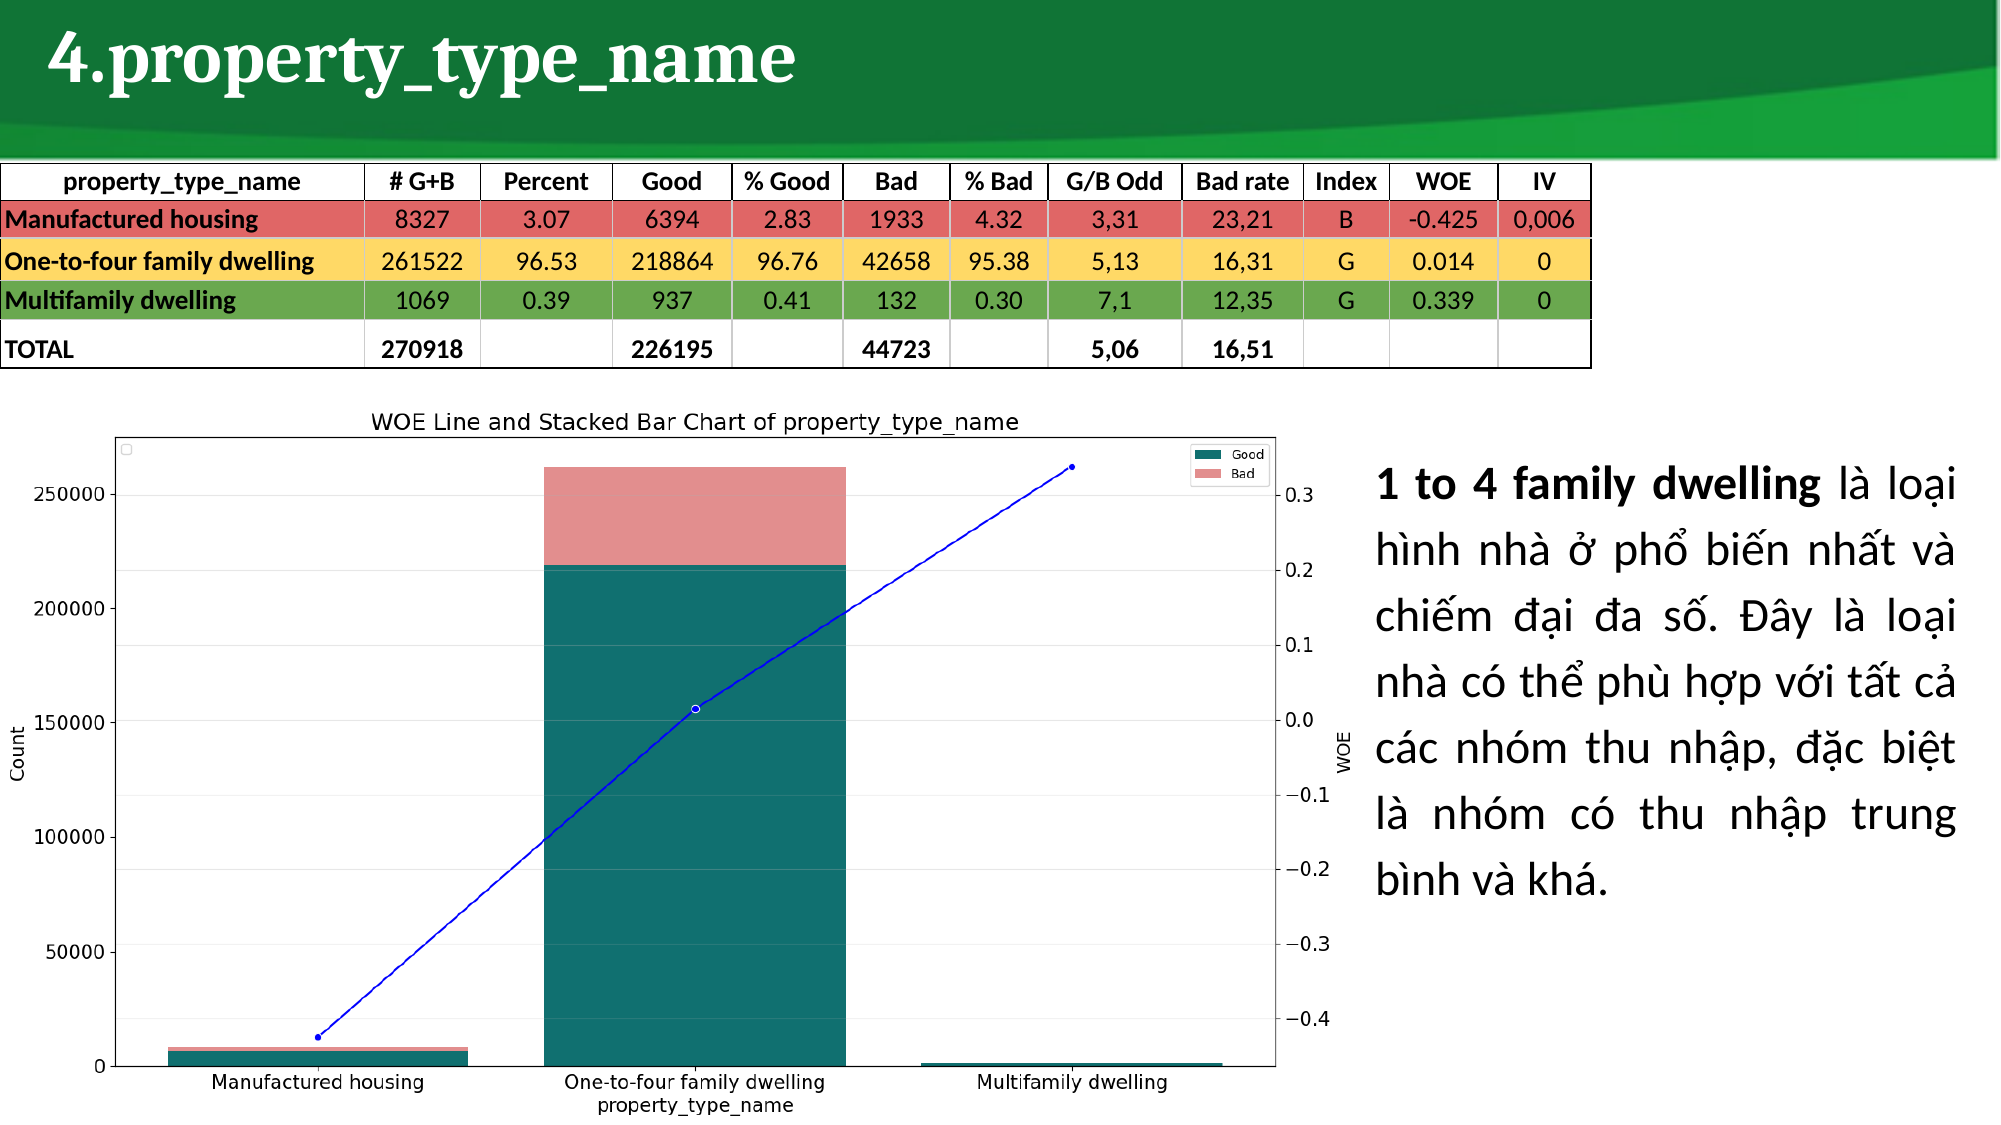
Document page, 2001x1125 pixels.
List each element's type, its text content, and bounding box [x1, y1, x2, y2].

table_cell 42658 [844, 239, 949, 280]
table_cell [481, 320, 612, 367]
table_cell 2.83 [733, 201, 842, 237]
table_cell 0.41 [733, 281, 842, 319]
table_cell Multifamily dwelling [1, 281, 364, 319]
table_cell -0.425 [1390, 201, 1497, 237]
table_cell 23,21 [1183, 201, 1303, 237]
table_cell 96.53 [481, 239, 612, 280]
table_cell 3.07 [481, 201, 612, 237]
table_cell 0 [1499, 239, 1590, 280]
table_header Percent [481, 164, 612, 200]
table_cell 0.30 [951, 281, 1047, 319]
table_cell 7,1 [1049, 281, 1181, 319]
picture [0, 0, 2001, 1125]
table_cell 8327 [365, 201, 480, 237]
table_cell 16,31 [1183, 239, 1303, 280]
table_cell TOTAL [1, 320, 364, 367]
table_cell 226195 [613, 320, 731, 367]
table_cell 95.38 [951, 239, 1047, 280]
table_cell 1933 [844, 201, 949, 237]
table_cell 6394 [613, 201, 731, 237]
table_cell [1390, 320, 1497, 367]
table_cell 0.339 [1390, 281, 1497, 319]
table_cell [1304, 320, 1389, 367]
table_cell 44723 [844, 320, 949, 367]
table_cell 937 [613, 281, 731, 319]
table_cell 5,06 [1049, 320, 1181, 367]
table_cell One-to-four family dwelling [1, 239, 364, 280]
table_header Bad rate [1183, 164, 1303, 200]
table_header # G+B [365, 164, 480, 200]
table_cell 3,31 [1049, 201, 1181, 237]
table_cell Manufactured housing [1, 201, 364, 237]
table_header Bad [844, 164, 949, 200]
table_header Good [613, 164, 731, 200]
table_cell [733, 320, 842, 367]
table_cell 132 [844, 281, 949, 319]
table_header WOE [1390, 164, 1497, 200]
table_header Index [1304, 164, 1389, 200]
table_cell 5,13 [1049, 239, 1181, 280]
table_cell 0.39 [481, 281, 612, 319]
table_cell 261522 [365, 239, 480, 280]
table_cell [951, 320, 1047, 367]
text_box 1 to 4 family dwelling là loại hình nhà ở phổ biến nhất và chiếm đại đa số. Đây là loại nhà có thể phù hợp với tất cả các nhóm thu nhập, đặc biệt là nhóm có thu nhập trung bình và khá. [1365, 428, 1974, 921]
table_cell G [1304, 239, 1389, 280]
table_cell 0 [1499, 281, 1590, 319]
table_cell G [1304, 281, 1389, 319]
title 4.property_type_name [33, 0, 1784, 106]
table_cell B [1304, 201, 1389, 237]
table_cell 270918 [365, 320, 480, 367]
table_cell 4.32 [951, 201, 1047, 237]
table_cell 218864 [613, 239, 731, 280]
table_cell 0,006 [1499, 201, 1590, 237]
table_cell 0.014 [1390, 239, 1497, 280]
table_cell 16,51 [1183, 320, 1303, 367]
table_header % Bad [951, 164, 1047, 200]
table_cell 12,35 [1183, 281, 1303, 319]
table_cell 96.76 [733, 239, 842, 280]
table_cell [1499, 320, 1590, 367]
table_header G/B Odd [1049, 164, 1181, 200]
table_header % Good [733, 164, 842, 200]
table_cell 1069 [365, 281, 480, 319]
table_header IV [1499, 164, 1590, 200]
table_header property_type_name [1, 164, 364, 200]
